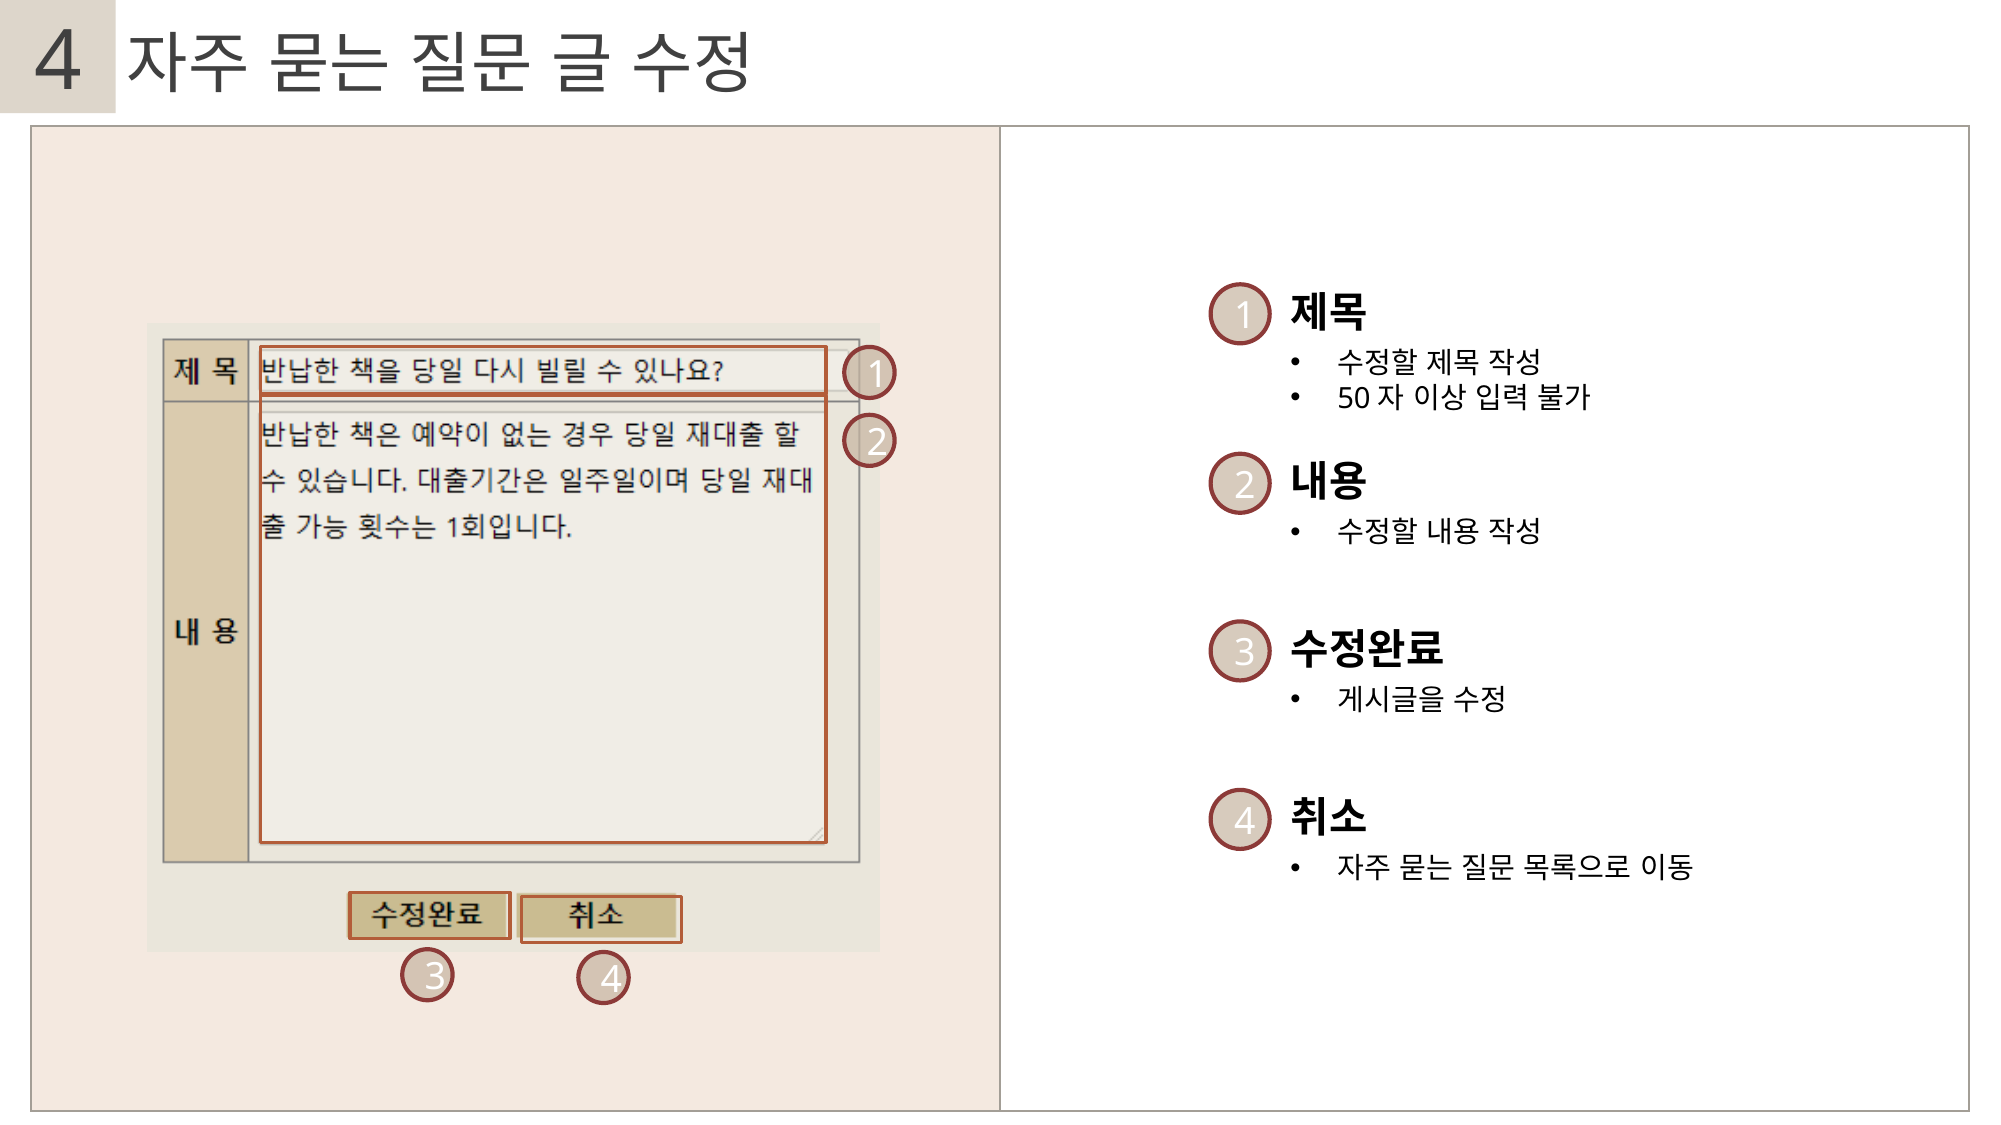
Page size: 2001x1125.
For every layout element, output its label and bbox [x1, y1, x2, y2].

text_box [0, 0, 2000, 1125]
picture [147, 323, 880, 952]
